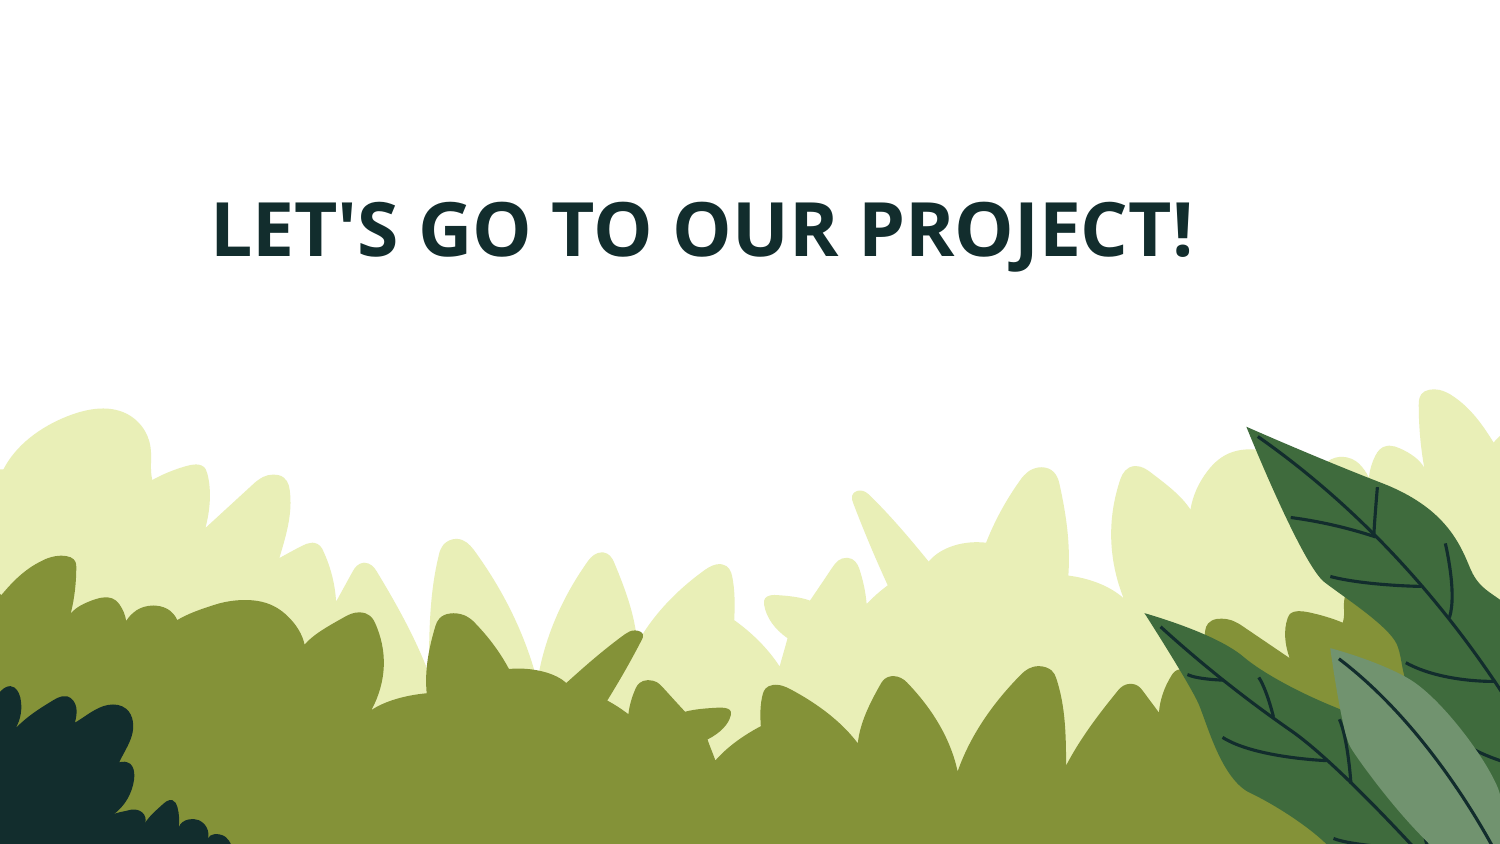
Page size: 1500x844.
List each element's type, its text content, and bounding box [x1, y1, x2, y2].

title LET'S GO TO OUR PROJECT! [0, 165, 1423, 334]
